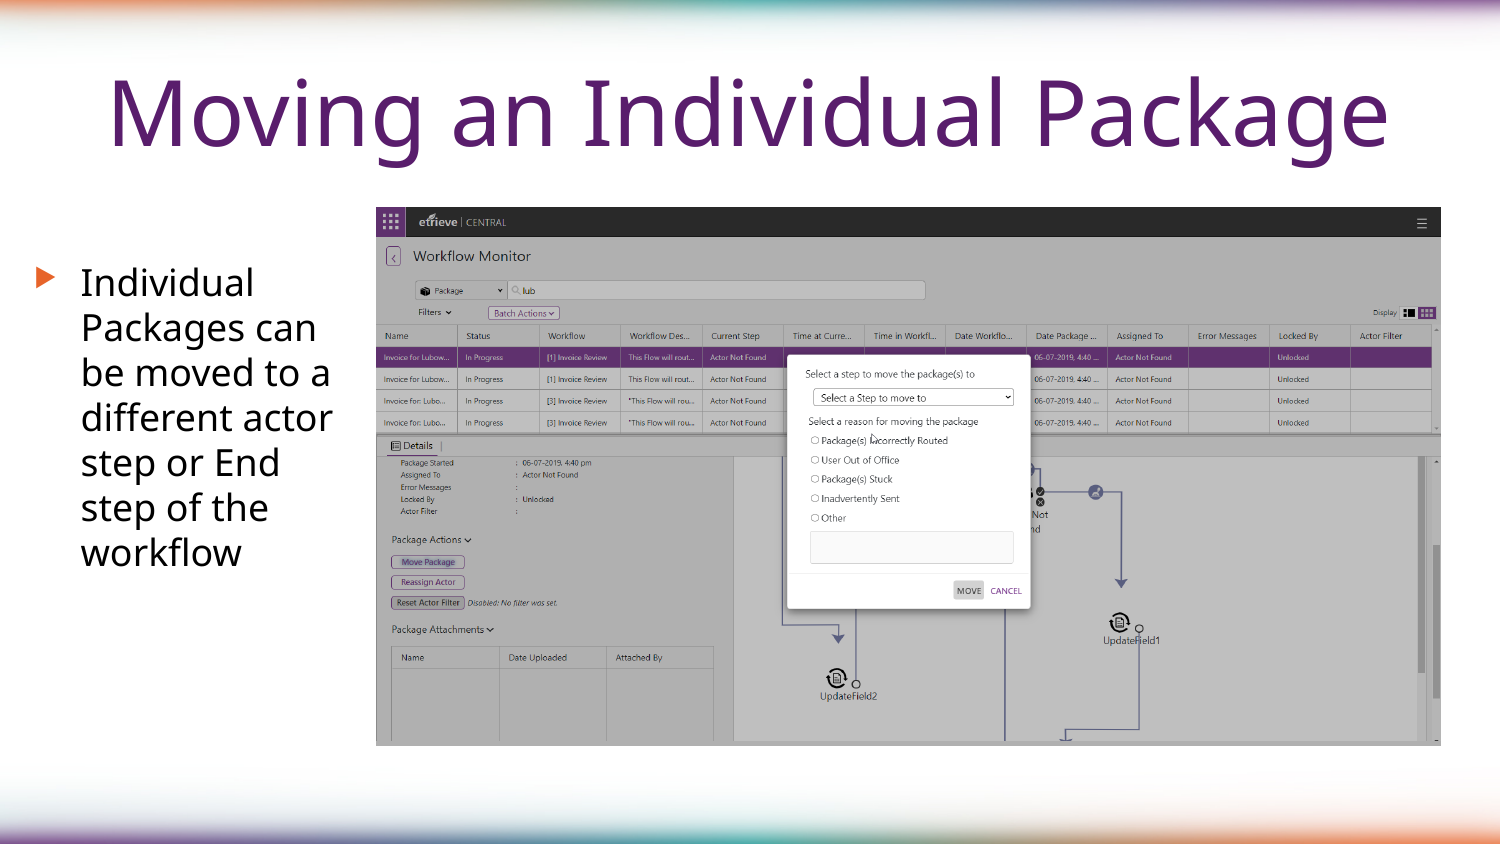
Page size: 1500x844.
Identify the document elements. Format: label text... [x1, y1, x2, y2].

text_box Moving an Individual Package [59, 47, 1441, 153]
picture [0, 0, 1500, 844]
text_box Individual Packages can be moved to a different actor step or End step of the workflow [18, 251, 358, 582]
